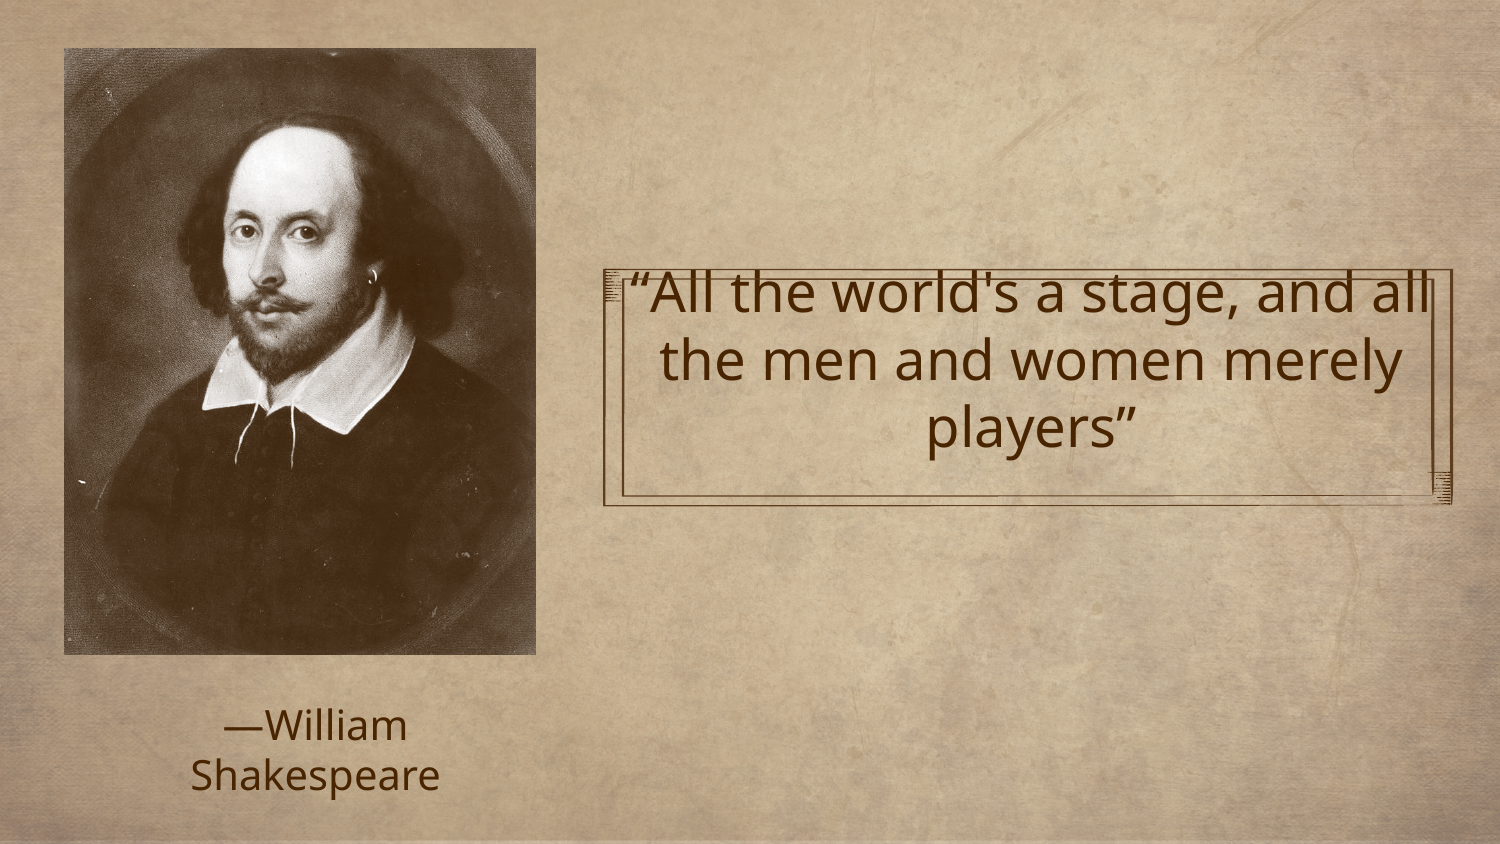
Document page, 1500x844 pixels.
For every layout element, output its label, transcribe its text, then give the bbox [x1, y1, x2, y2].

title —William Shakespeare [79, 683, 552, 779]
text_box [602, 268, 1454, 507]
picture [0, 0, 1500, 844]
